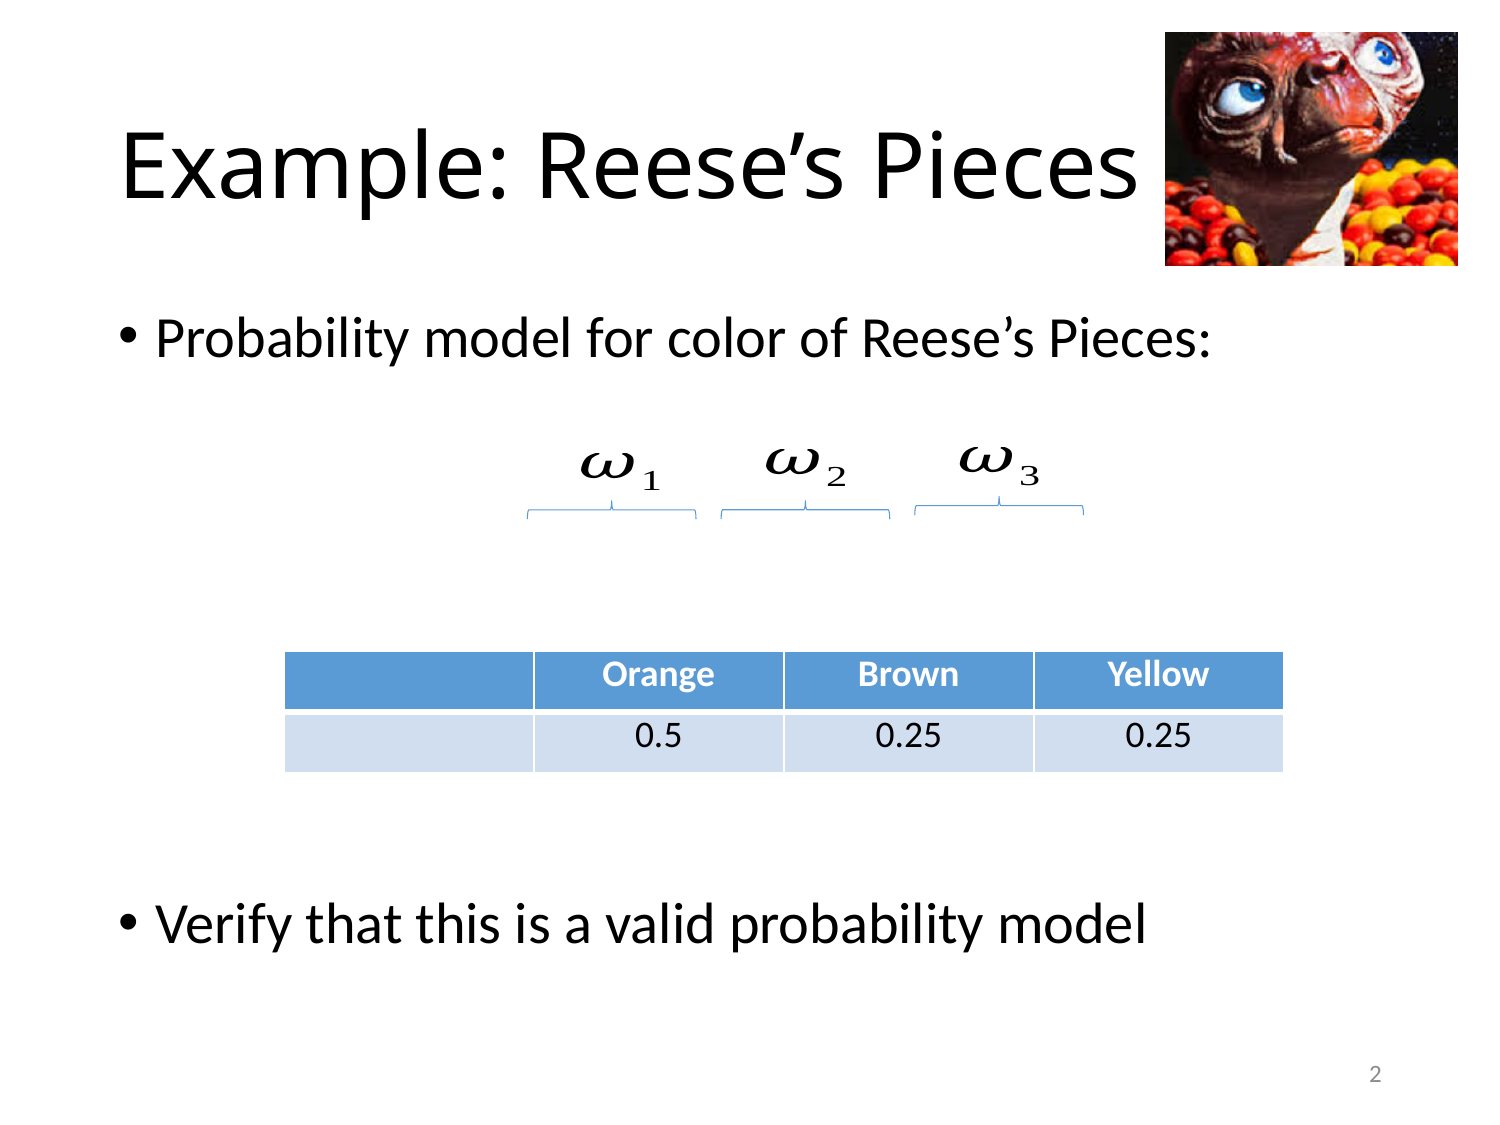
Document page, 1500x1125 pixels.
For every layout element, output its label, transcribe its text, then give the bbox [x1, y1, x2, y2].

text_box [914, 496, 1085, 516]
picture [1165, 32, 1458, 266]
text_box [720, 500, 891, 520]
text_box [526, 500, 697, 520]
slide_number 2 [1059, 1042, 1397, 1103]
title Example: Reese’s Pieces [103, 59, 1397, 278]
